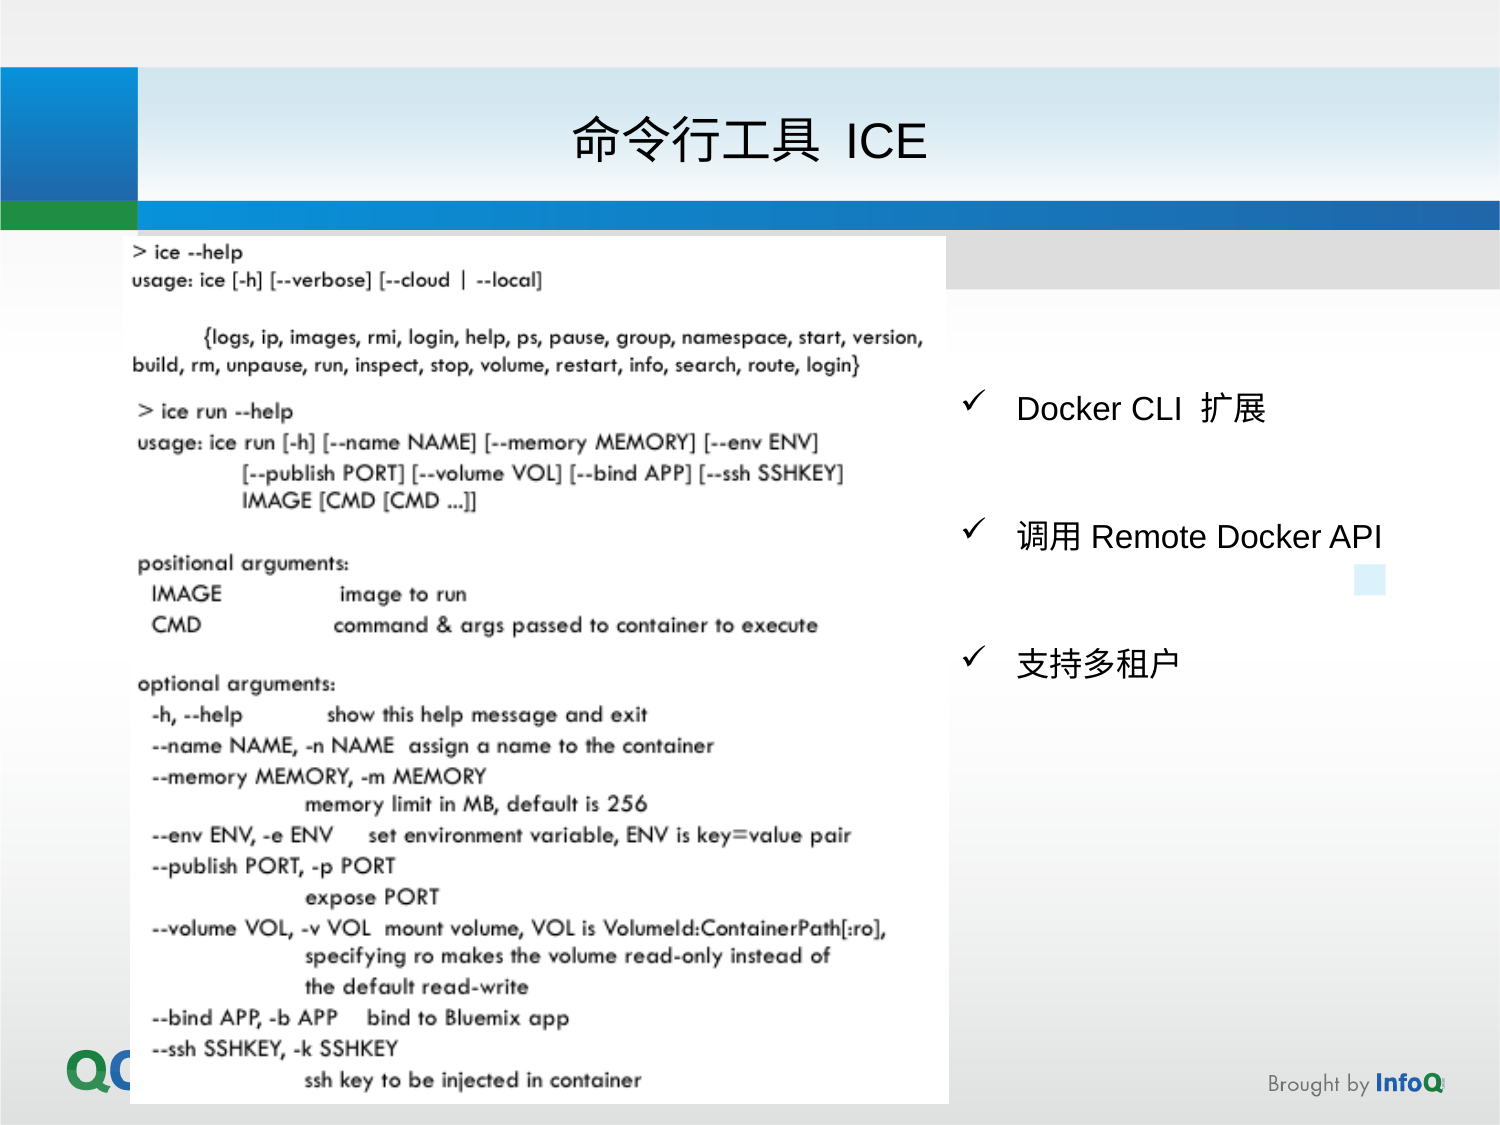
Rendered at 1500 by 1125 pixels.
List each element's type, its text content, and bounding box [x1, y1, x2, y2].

list Docker CLI 扩展 调用Remote Docker API 支持多租户 [950, 384, 1474, 966]
picture [0, 0, 1500, 1125]
title 命令行工具 ICE [75, 45, 1425, 233]
